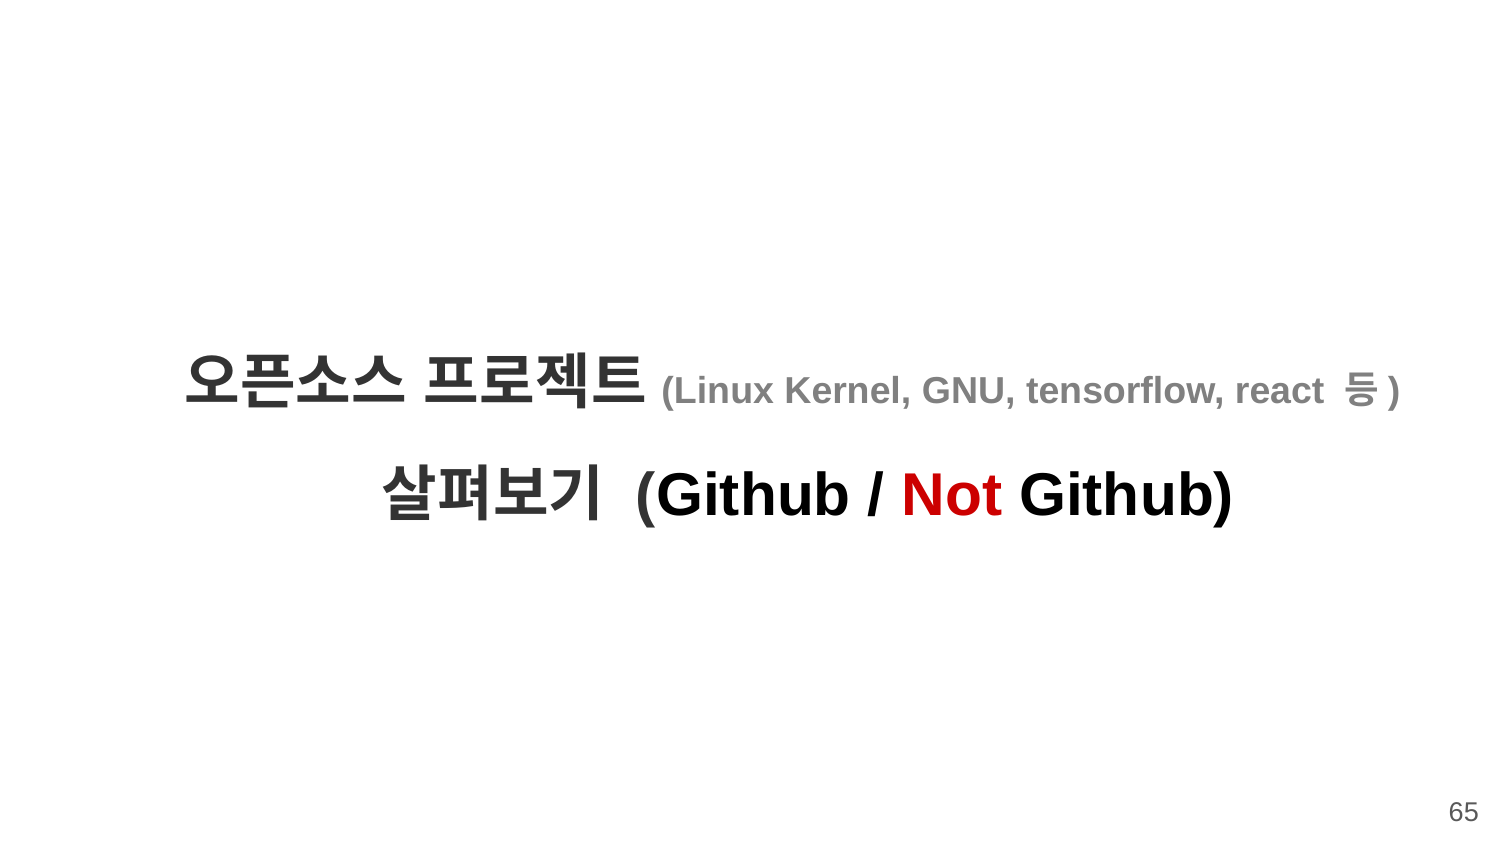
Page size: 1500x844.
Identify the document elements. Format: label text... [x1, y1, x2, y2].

text_box 오픈소스 프로젝트(Linux Kernel, GNU, tensorflow, react 등) 살펴보기 (Github / Not Github) [139, 258, 1446, 613]
slide_number ‹#› [1403, 779, 1494, 844]
